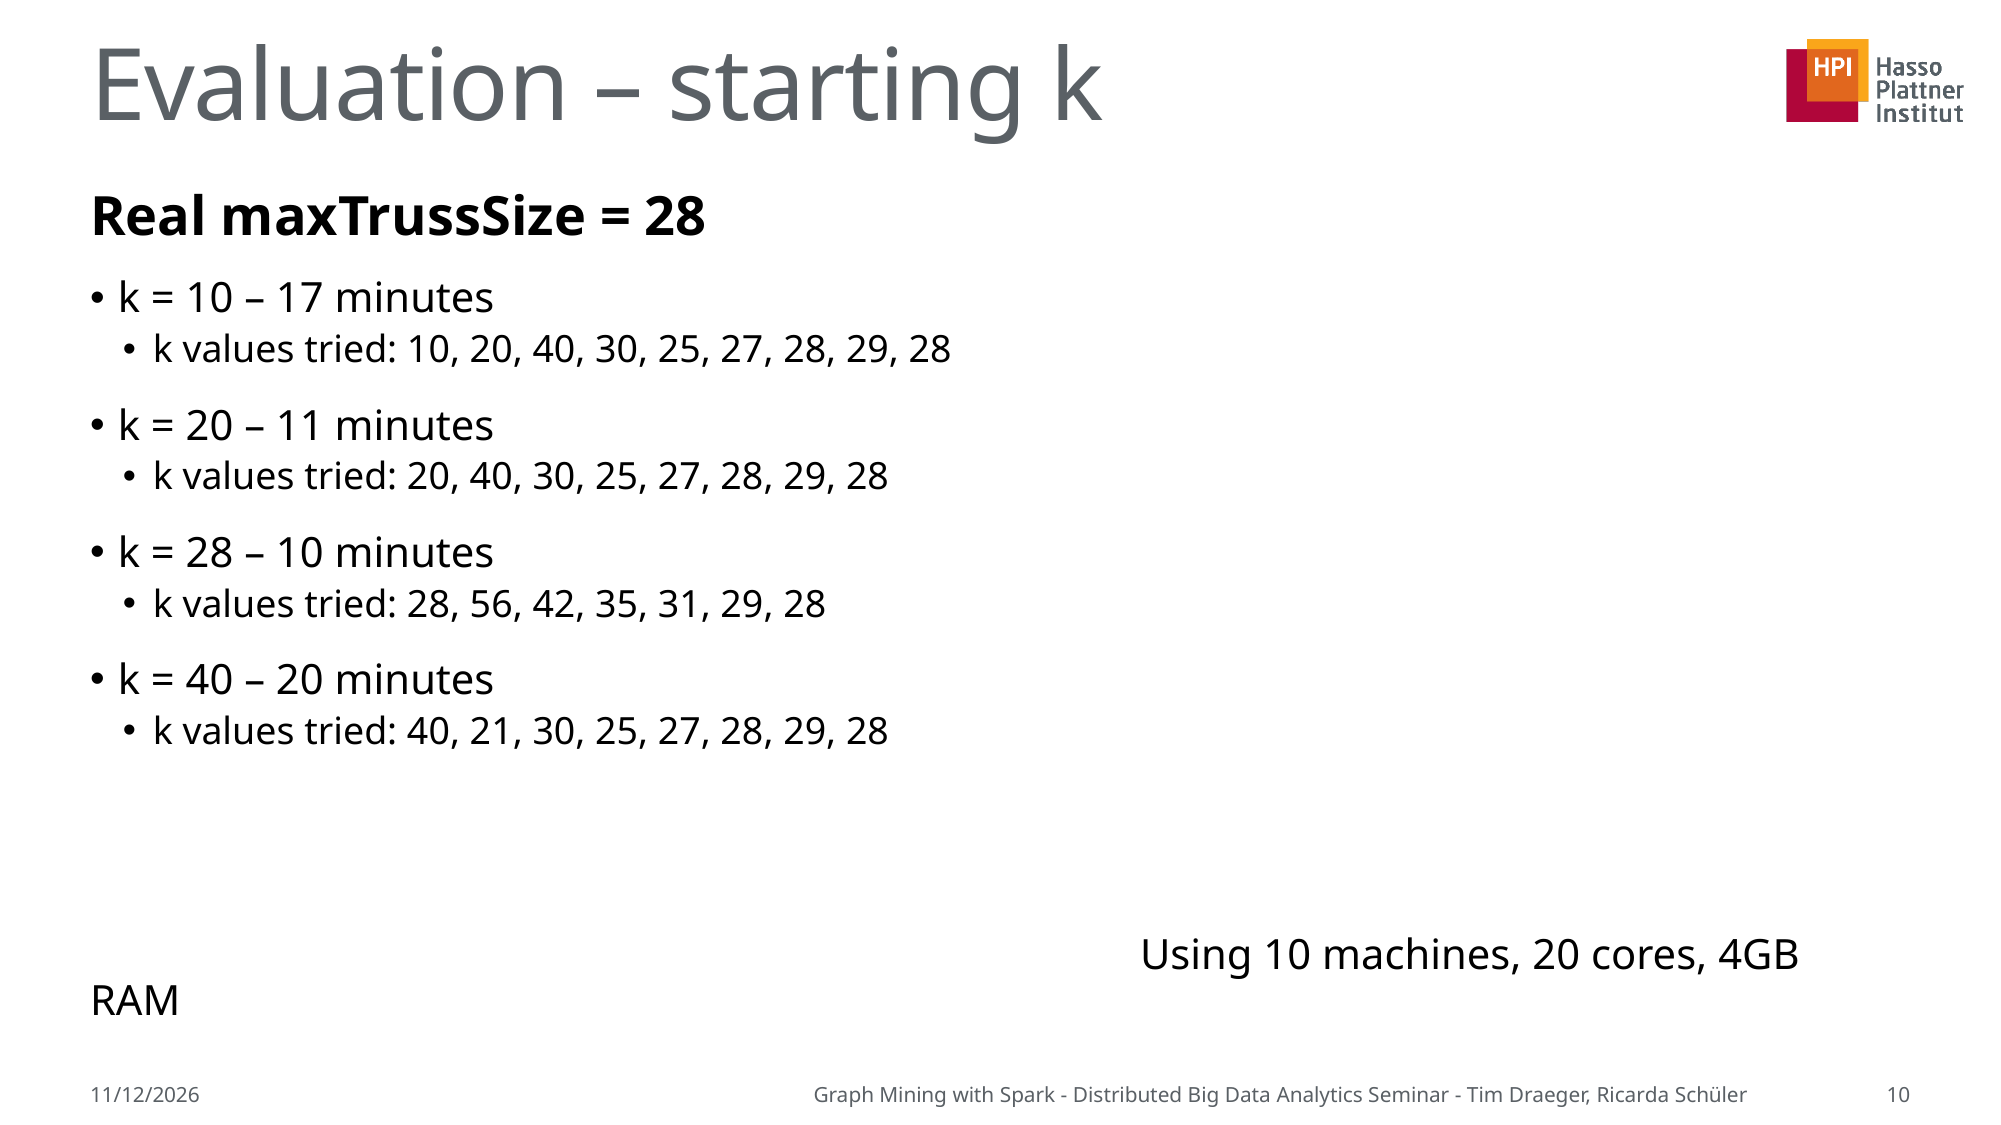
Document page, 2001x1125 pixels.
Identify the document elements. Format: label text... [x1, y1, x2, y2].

title Evaluation – starting k [75, 0, 1732, 149]
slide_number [75, 1065, 233, 1125]
slide_number 10 [1768, 1065, 1926, 1125]
footer Graph Mining with Spark - Distributed Big Data Analytics Seminar - Tim Draeger, Ricarda Schüler [238, 1065, 1763, 1125]
text_box Real maxTrussSize = 28 k = 10 – 17 minutes k values tried: 10, 20, 40, 30, 25, 27, 28, 29, 28 k = 20 – 11 minutes k values tried: 20, 40, 30, 25, 27, 28, 29, 28 k = 28 – 10 minutes k values tried: 28, 56, 42, 35, 31, 29, 28 k = 40 – 20 minutes k values tried: 40, 21, 30, 25, 27, 28, 29, 28 Using 10 machines, 20 cores, 4GB RAM [75, 181, 1906, 1033]
picture [1784, 35, 1966, 124]
